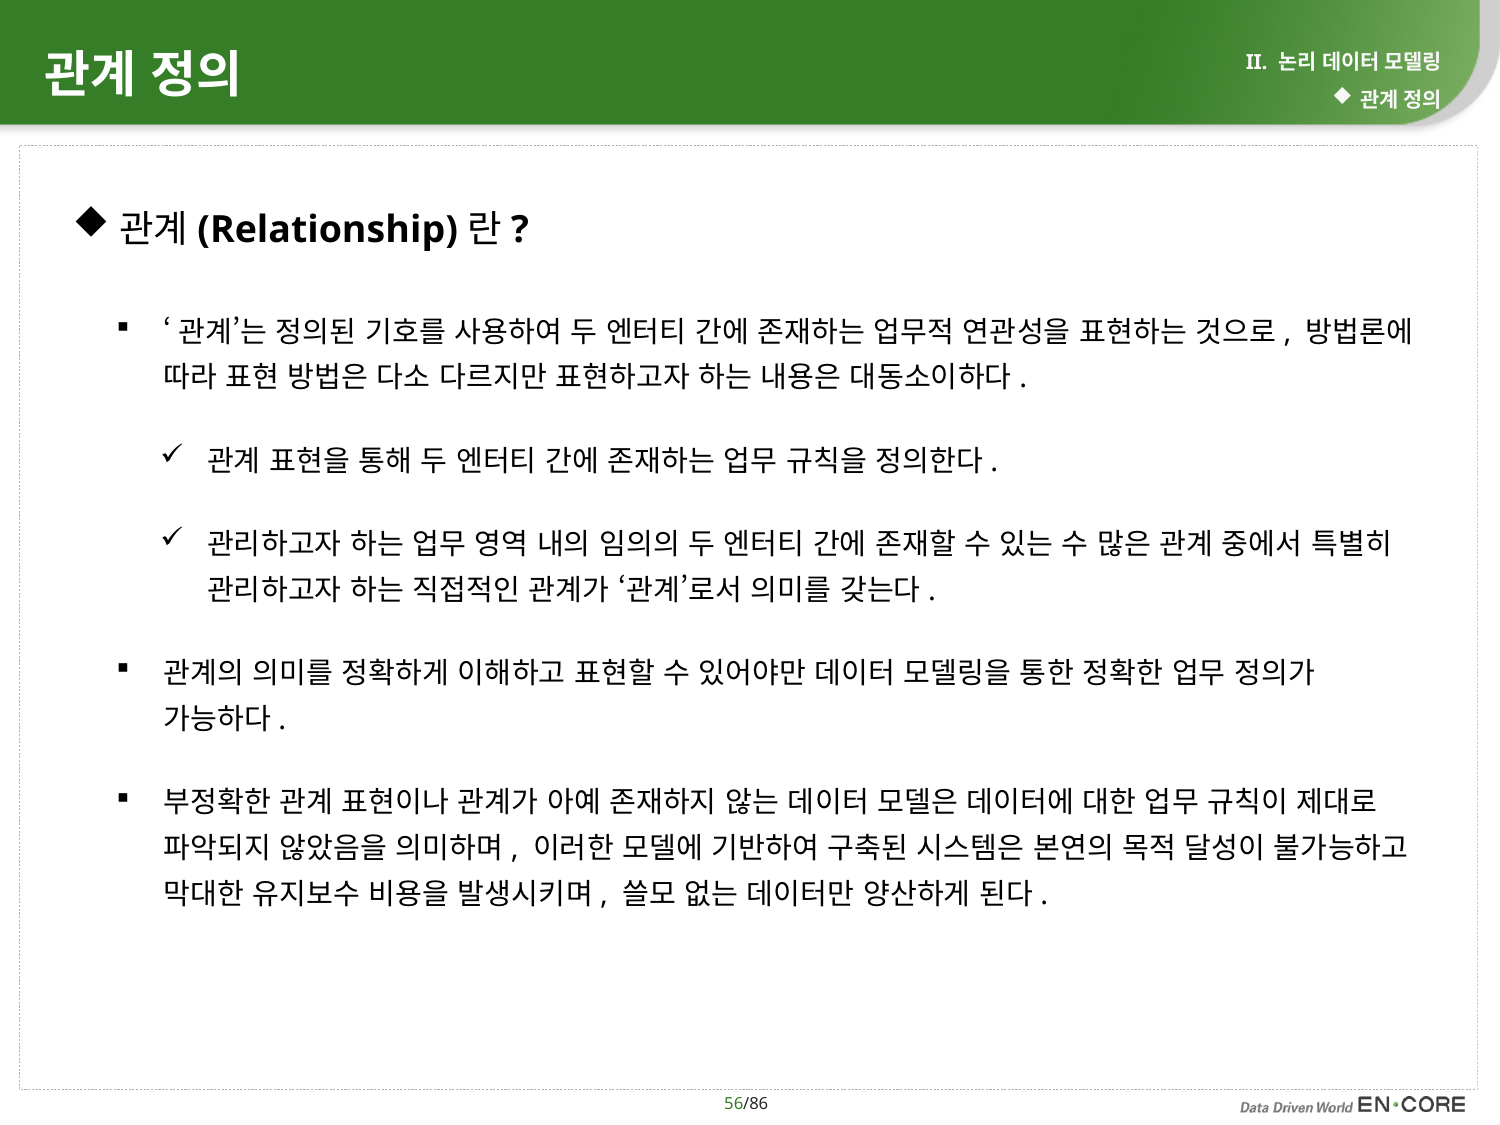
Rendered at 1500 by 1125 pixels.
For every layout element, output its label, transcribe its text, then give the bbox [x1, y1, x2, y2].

title 관계 정의 [29, 19, 1380, 126]
picture [0, 0, 1500, 1125]
text_box II. 논리 데이터 모델링 관계 정의 [1163, 19, 1457, 130]
text_box 관계(Relationship)란? ‘관계’는 정의된 기호를 사용하여 두 엔터티 간에 존재하는 업무적 연관성을 표현하는 것으로, 방법론에 따라 표현 방법은 다소 다르지만 표현하고자 하는 내용은 대동소이하다. 관계 표현을 통해 두 엔터티 간에 존재하는 업무 규칙을 정의한다. 관리하고자 하는 업무 영역 내의 임의의 두 엔터티 간에 존재할 수 있는 수 많은 관계 중에서 특별히 관리하고자 하는 직접적인 관계가 ‘관계’로서 의미를 갖는다. 관계의 의미를 정확하게 이해하고 표현할 수 있어야만 데이터 모델링을 통한 정확한 업무 정의가 가능하다. 부정확한 관계 표현이나 관계가 아예 존재하지 않는 데이터 모델은 데이터에 대한 업무 규칙이 제대로 파악되지 않았음을 의미하며, 이러한 모델에 기반하여 구축된 시스템은 본연의 목적 달성이 불가능하고 막대한 유지보수 비용을 발생시키며, 쓸모 없는 데이터만 양산하게 된다. [57, 196, 1435, 918]
